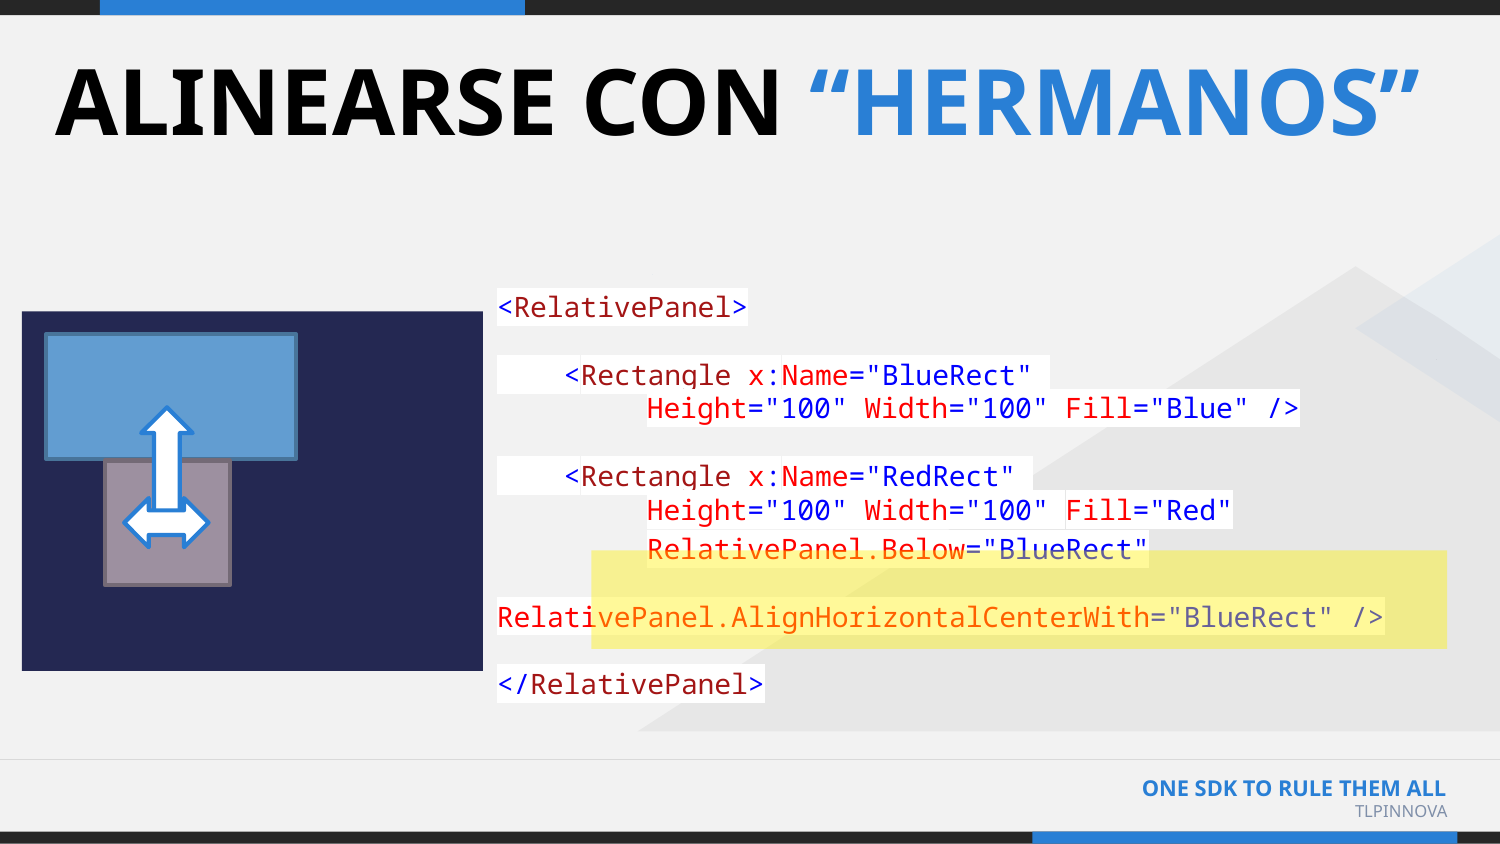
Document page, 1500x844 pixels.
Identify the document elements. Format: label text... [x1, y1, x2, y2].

text_box [139, 405, 195, 508]
title ALINEARSE CON “HERMANOS” [33, 25, 1467, 147]
text_box [589, 548, 1449, 651]
text_box [122, 496, 211, 550]
text_box [103, 458, 232, 587]
text_box [20, 309, 485, 673]
list <RelativePanel> <Rectangle x:Name="BlueRect" Height="100" Width="100" Fill="Blue" /> <Rectangle x:Name="RedRect" Height="100" Width="100" Fill="Red" RelativePanel.Below="BlueRect" RelativePanel.AlignHorizontalCenterWith="BlueRect" /> </RelativePanel> [474, 146, 1500, 844]
text_box [44, 332, 298, 461]
